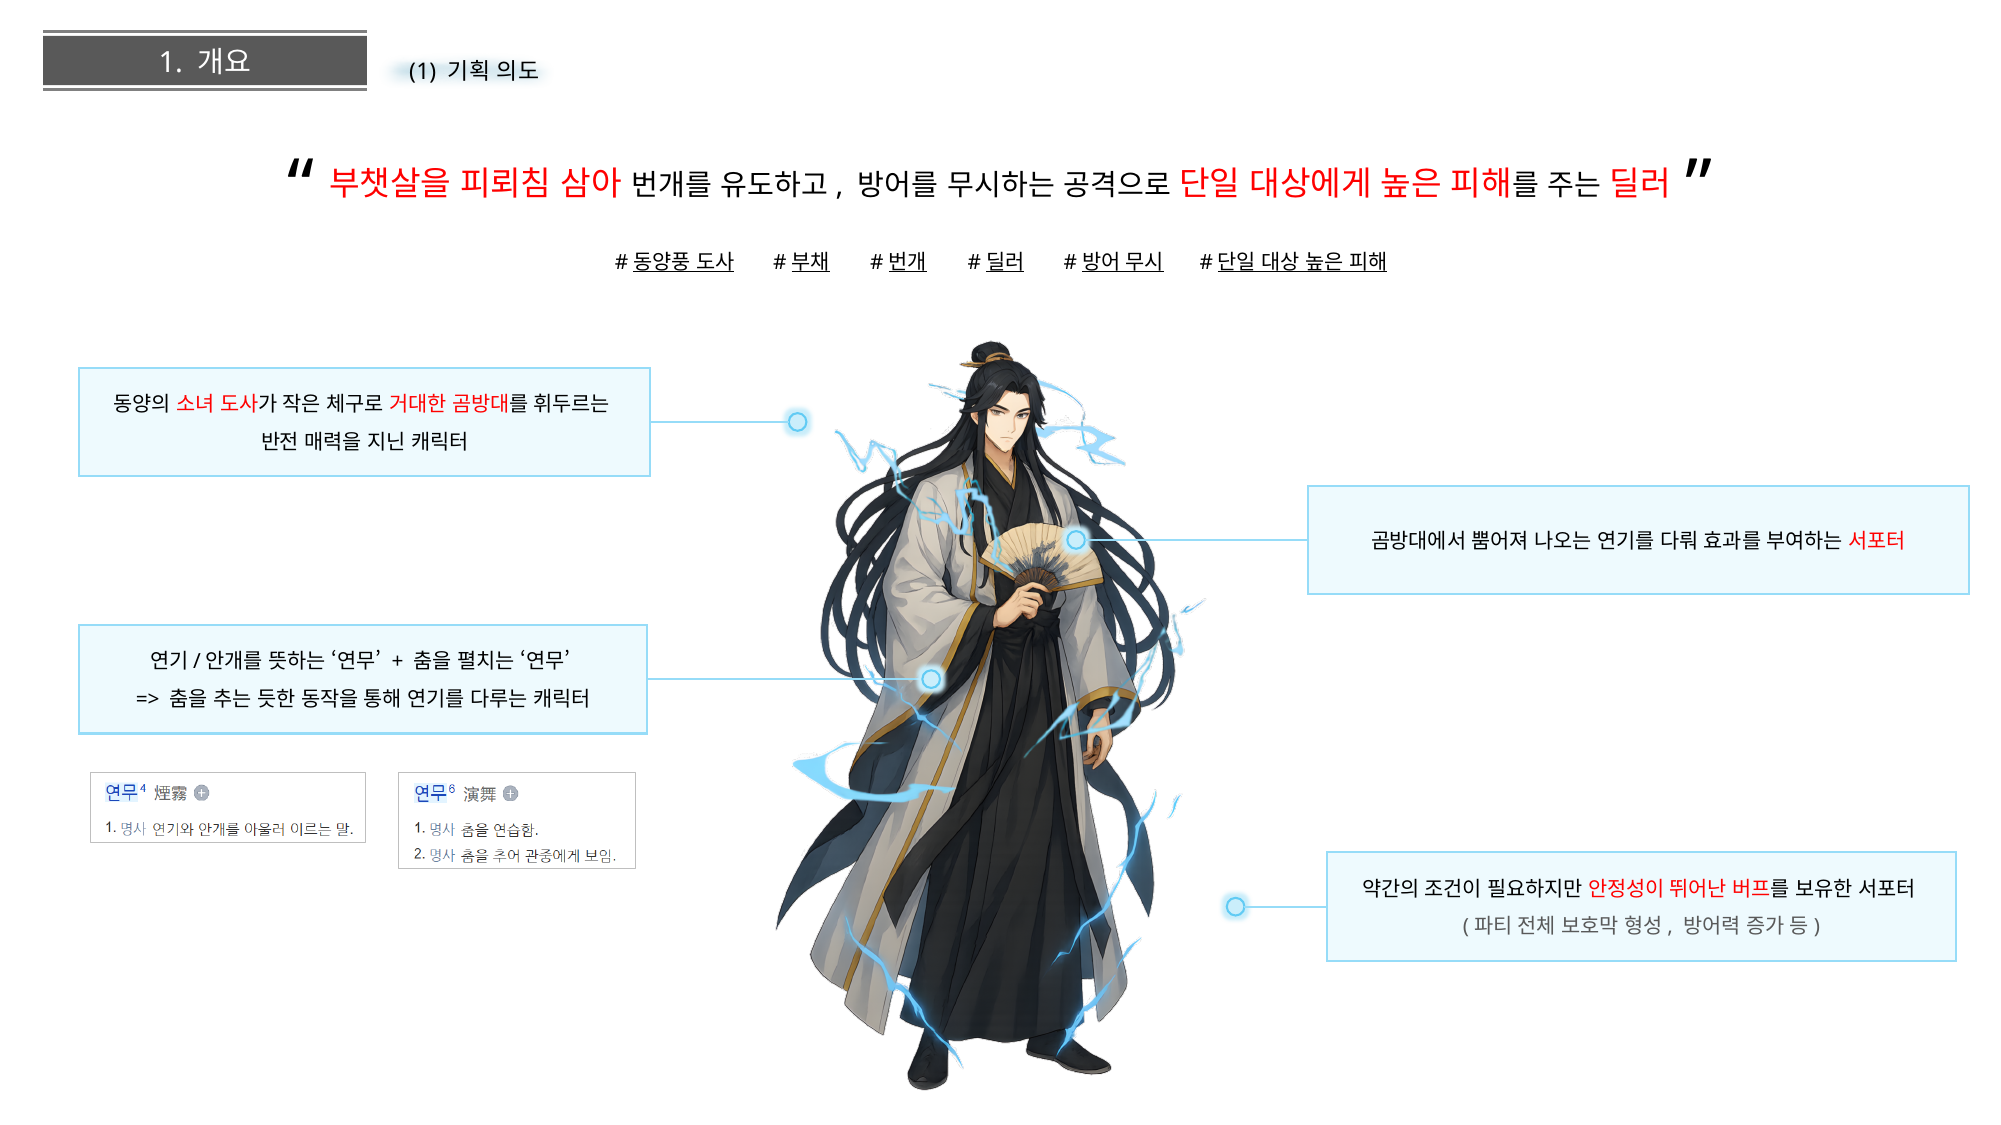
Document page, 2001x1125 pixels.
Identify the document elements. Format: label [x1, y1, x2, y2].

text_box [42, 30, 368, 91]
text_box [619, 247, 1381, 274]
picture [763, 310, 1216, 1095]
text_box [78, 624, 941, 869]
text_box [1066, 485, 1970, 595]
text_box [1226, 851, 1957, 962]
text_box [281, 136, 1719, 229]
text_box [78, 367, 807, 477]
text_box [368, 50, 582, 91]
